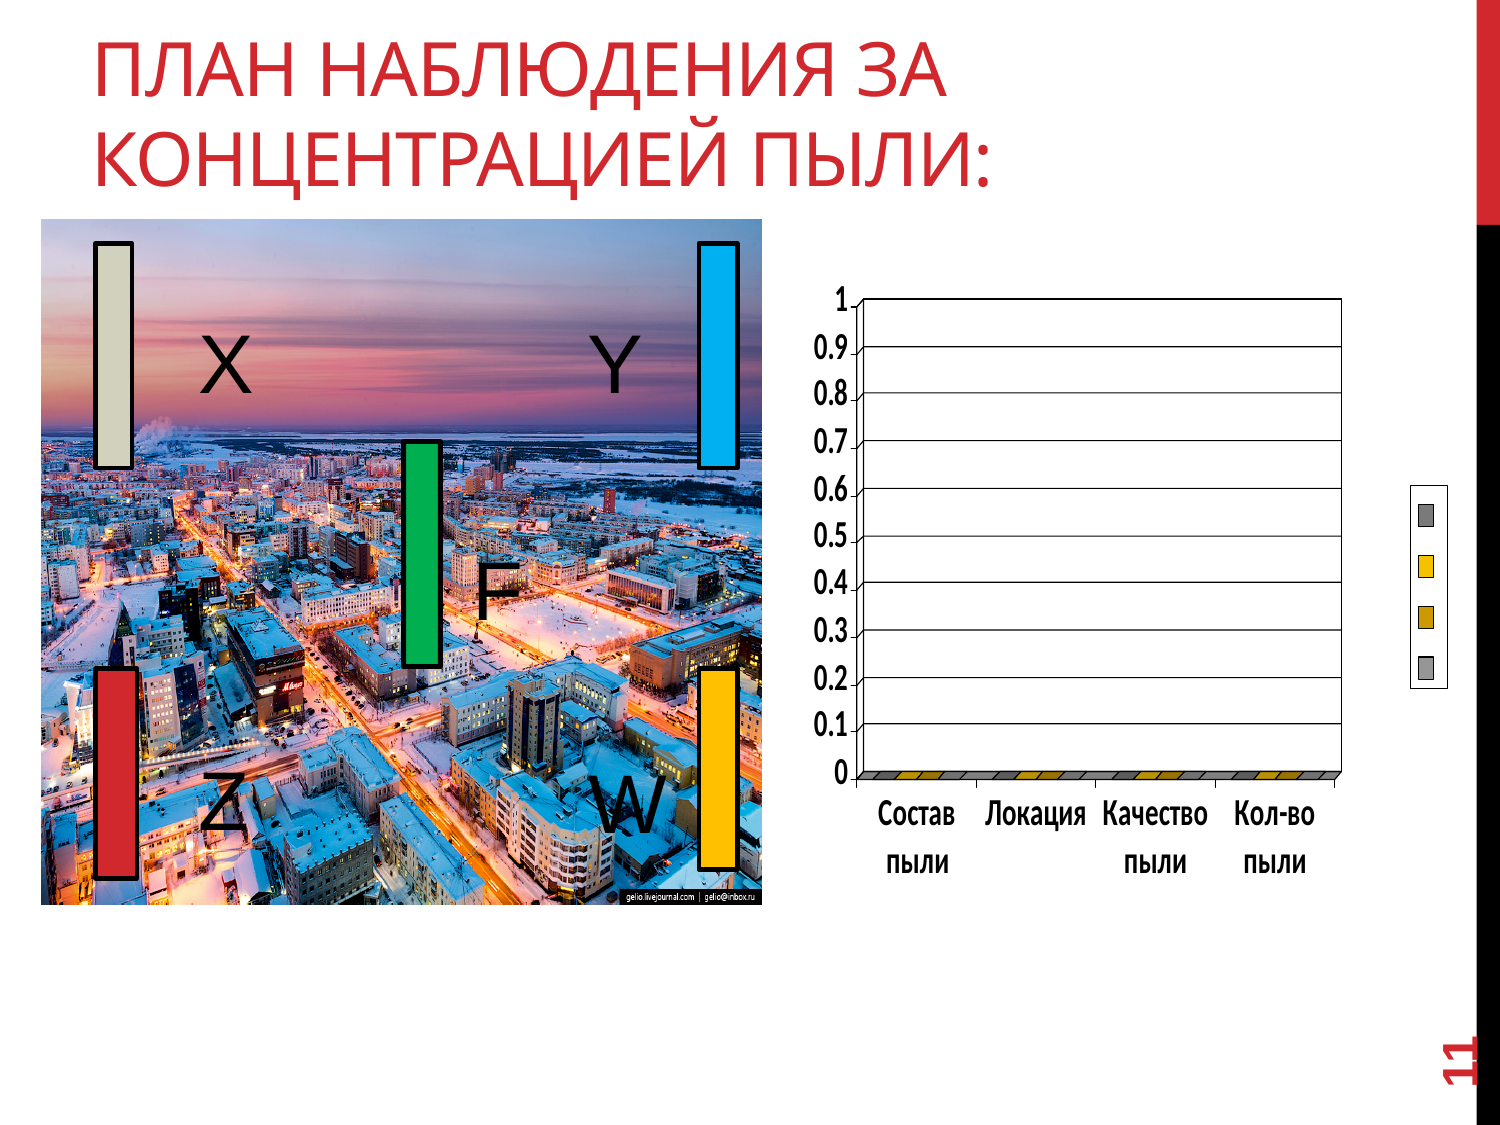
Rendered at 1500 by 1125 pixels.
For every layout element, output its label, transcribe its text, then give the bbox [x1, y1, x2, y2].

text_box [736, 247, 1460, 928]
picture [40, 219, 763, 906]
slide_number 11 [1427, 887, 1488, 1104]
title План наблюдения за концентрацией пыли: [76, 0, 1366, 209]
